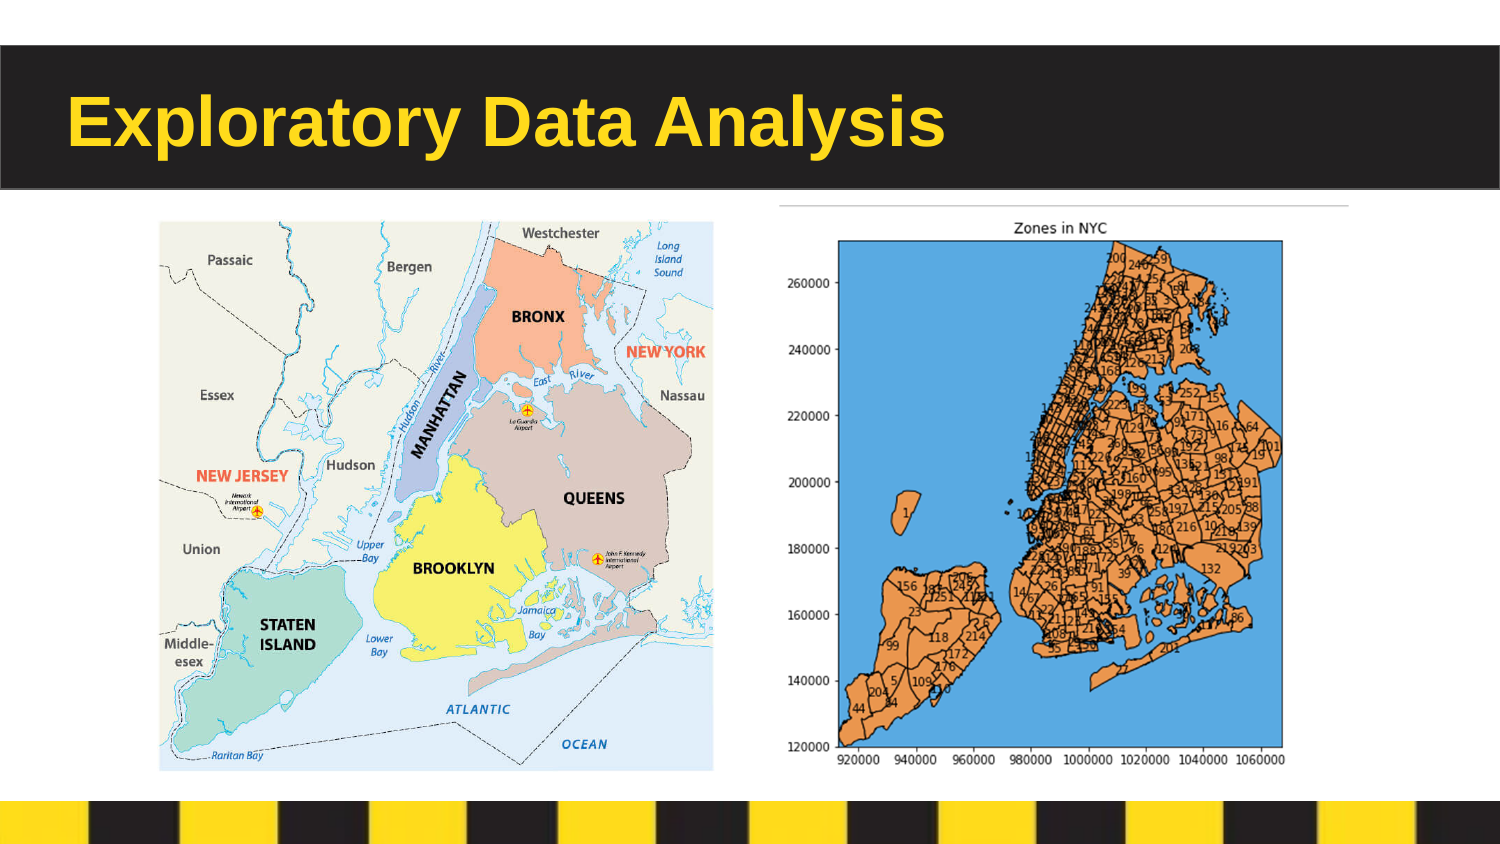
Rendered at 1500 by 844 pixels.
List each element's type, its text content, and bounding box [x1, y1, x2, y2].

picture [779, 204, 1349, 786]
picture [0, 801, 1500, 844]
picture [151, 213, 721, 777]
title Exploratory Data Analysis [51, 60, 1449, 175]
text_box [0, 45, 1500, 189]
